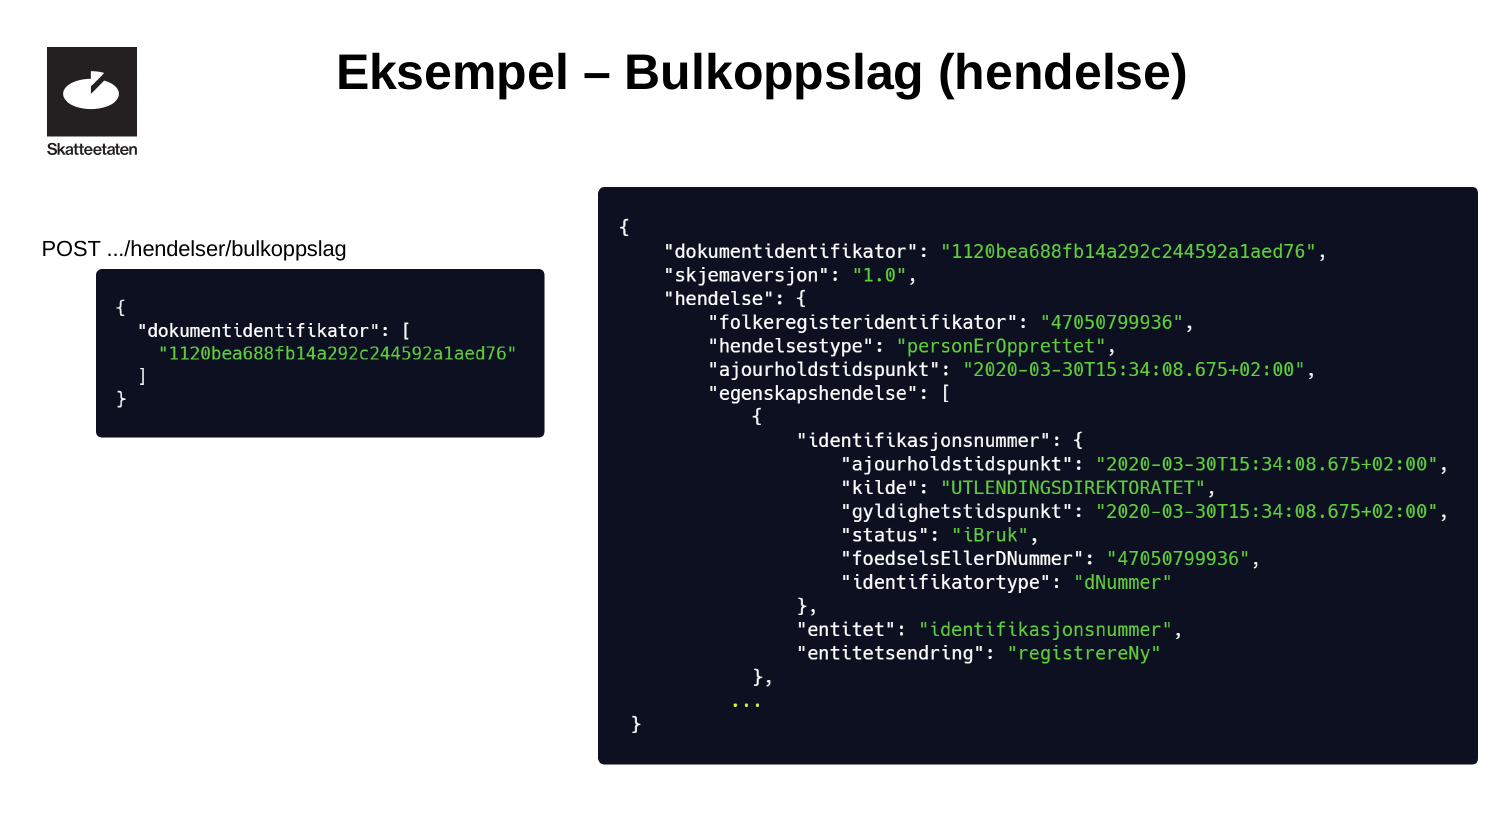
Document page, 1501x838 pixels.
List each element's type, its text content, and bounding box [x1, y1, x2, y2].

text_box Eksempel – Bulkoppslag (hendelse) [47, 39, 1478, 133]
picture [95, 268, 545, 438]
text_box POST .../hendelser/bulkoppslag [26, 227, 456, 269]
picture [47, 133, 137, 155]
picture [598, 186, 1478, 765]
